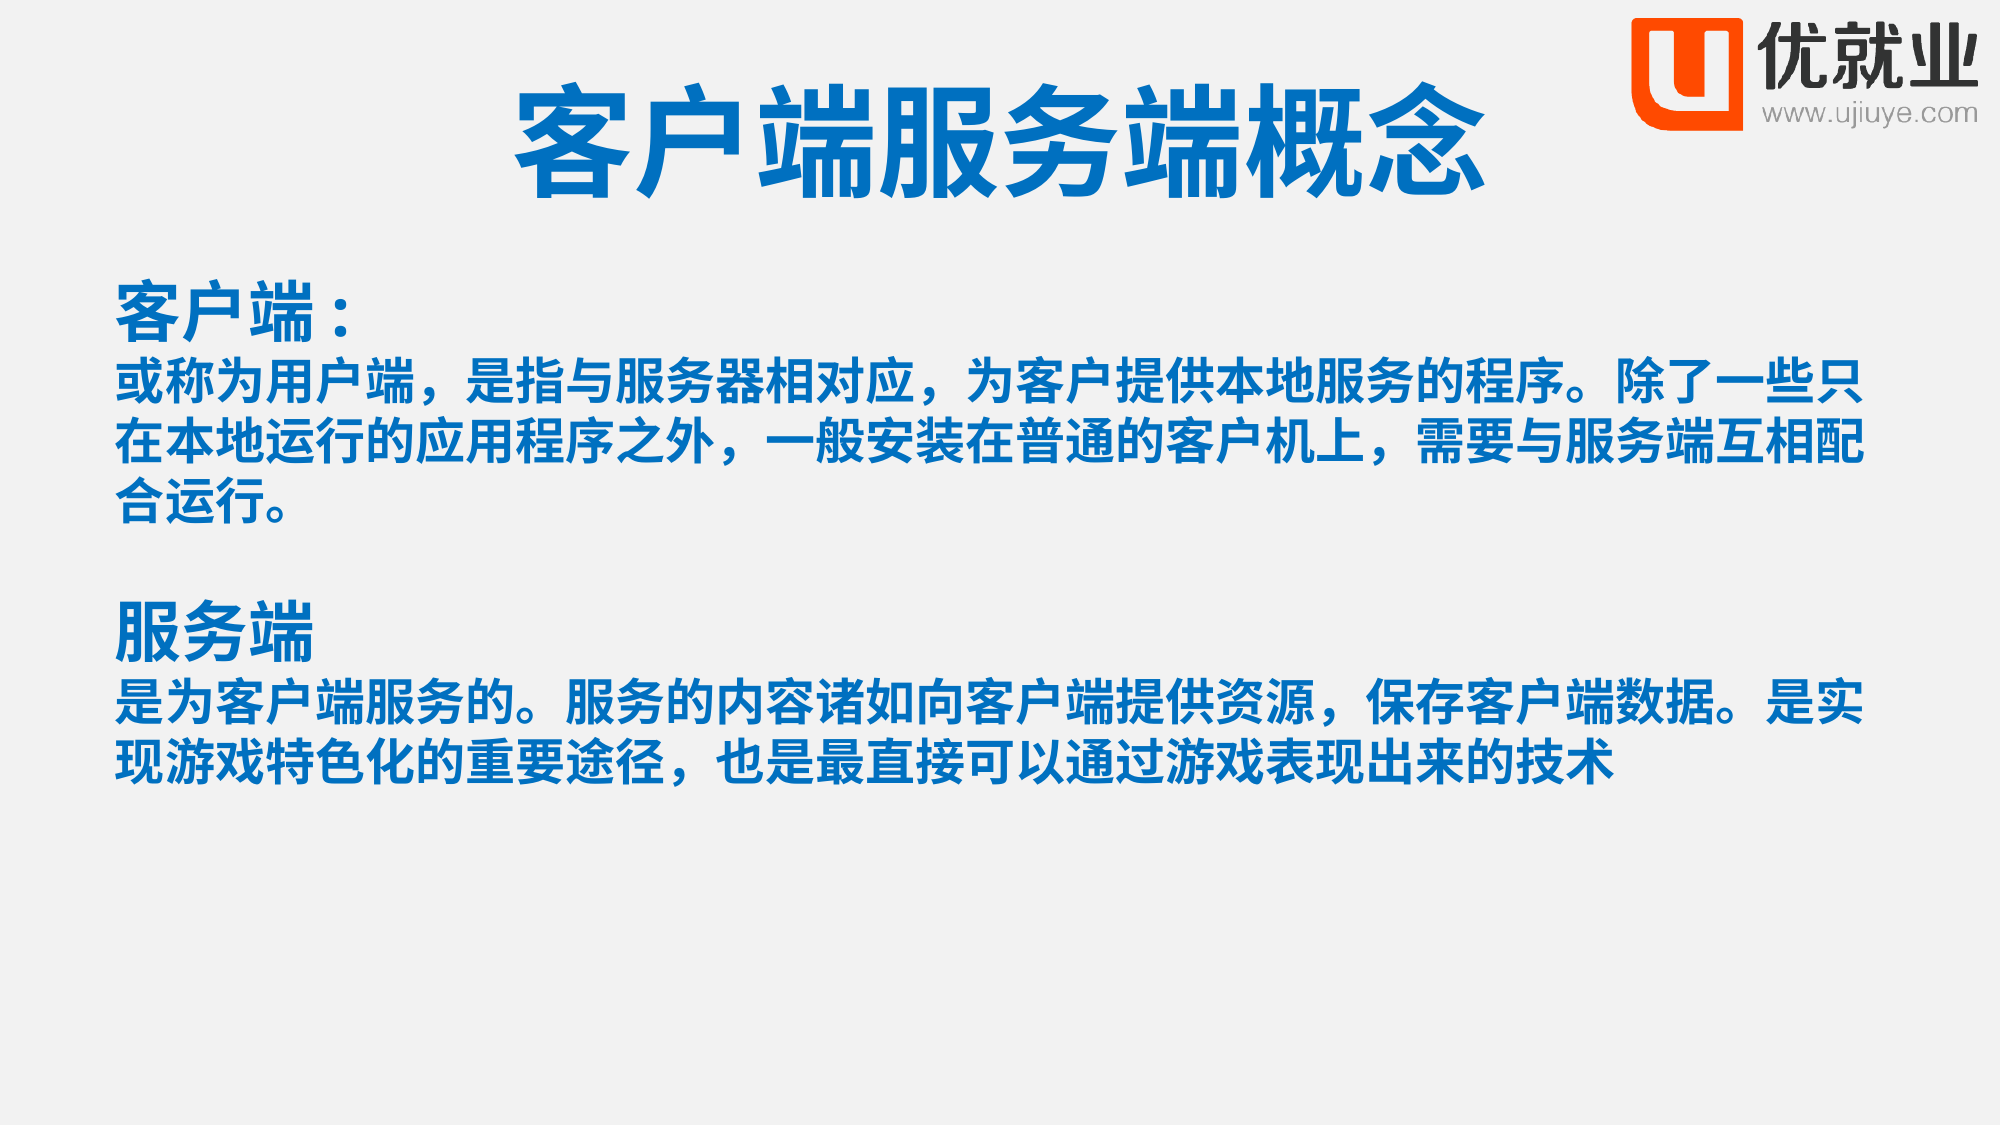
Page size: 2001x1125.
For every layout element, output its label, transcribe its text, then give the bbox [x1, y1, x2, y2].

title 客户端服务端概念 [99, 45, 1900, 233]
list 客户端: 或称为用户端，是指与服务器相对应，为客户提供本地服务的程序。除了一些只在本地运行的应用程序之外，一般安装在普通的客户机上，需要与服务端互相配合运行。 服务端 是为客户端服务的。服务的内容诸如向客户端提供资源，保存客户端数据。是实现游戏特色化的重要途径，也是最直接可以通过游戏表现出来的技术 [99, 262, 1900, 1005]
picture [1631, 18, 1978, 131]
